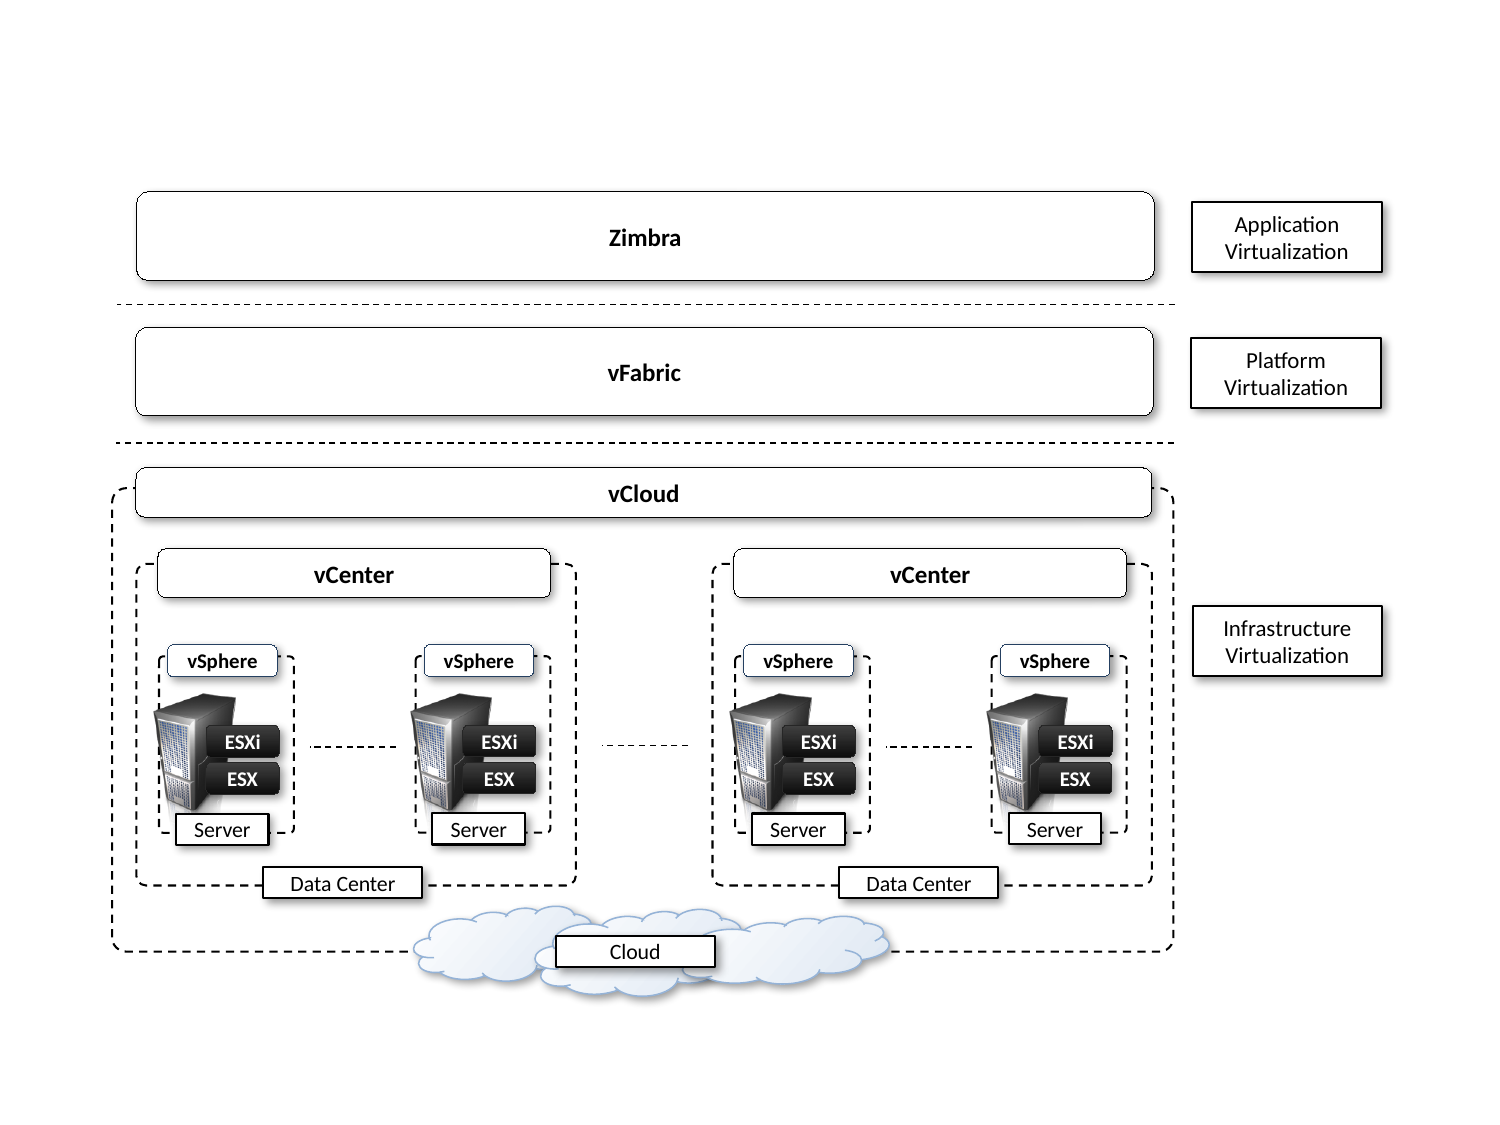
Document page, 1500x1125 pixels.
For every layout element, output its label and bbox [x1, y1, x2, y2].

text_box [93, 165, 1403, 1013]
